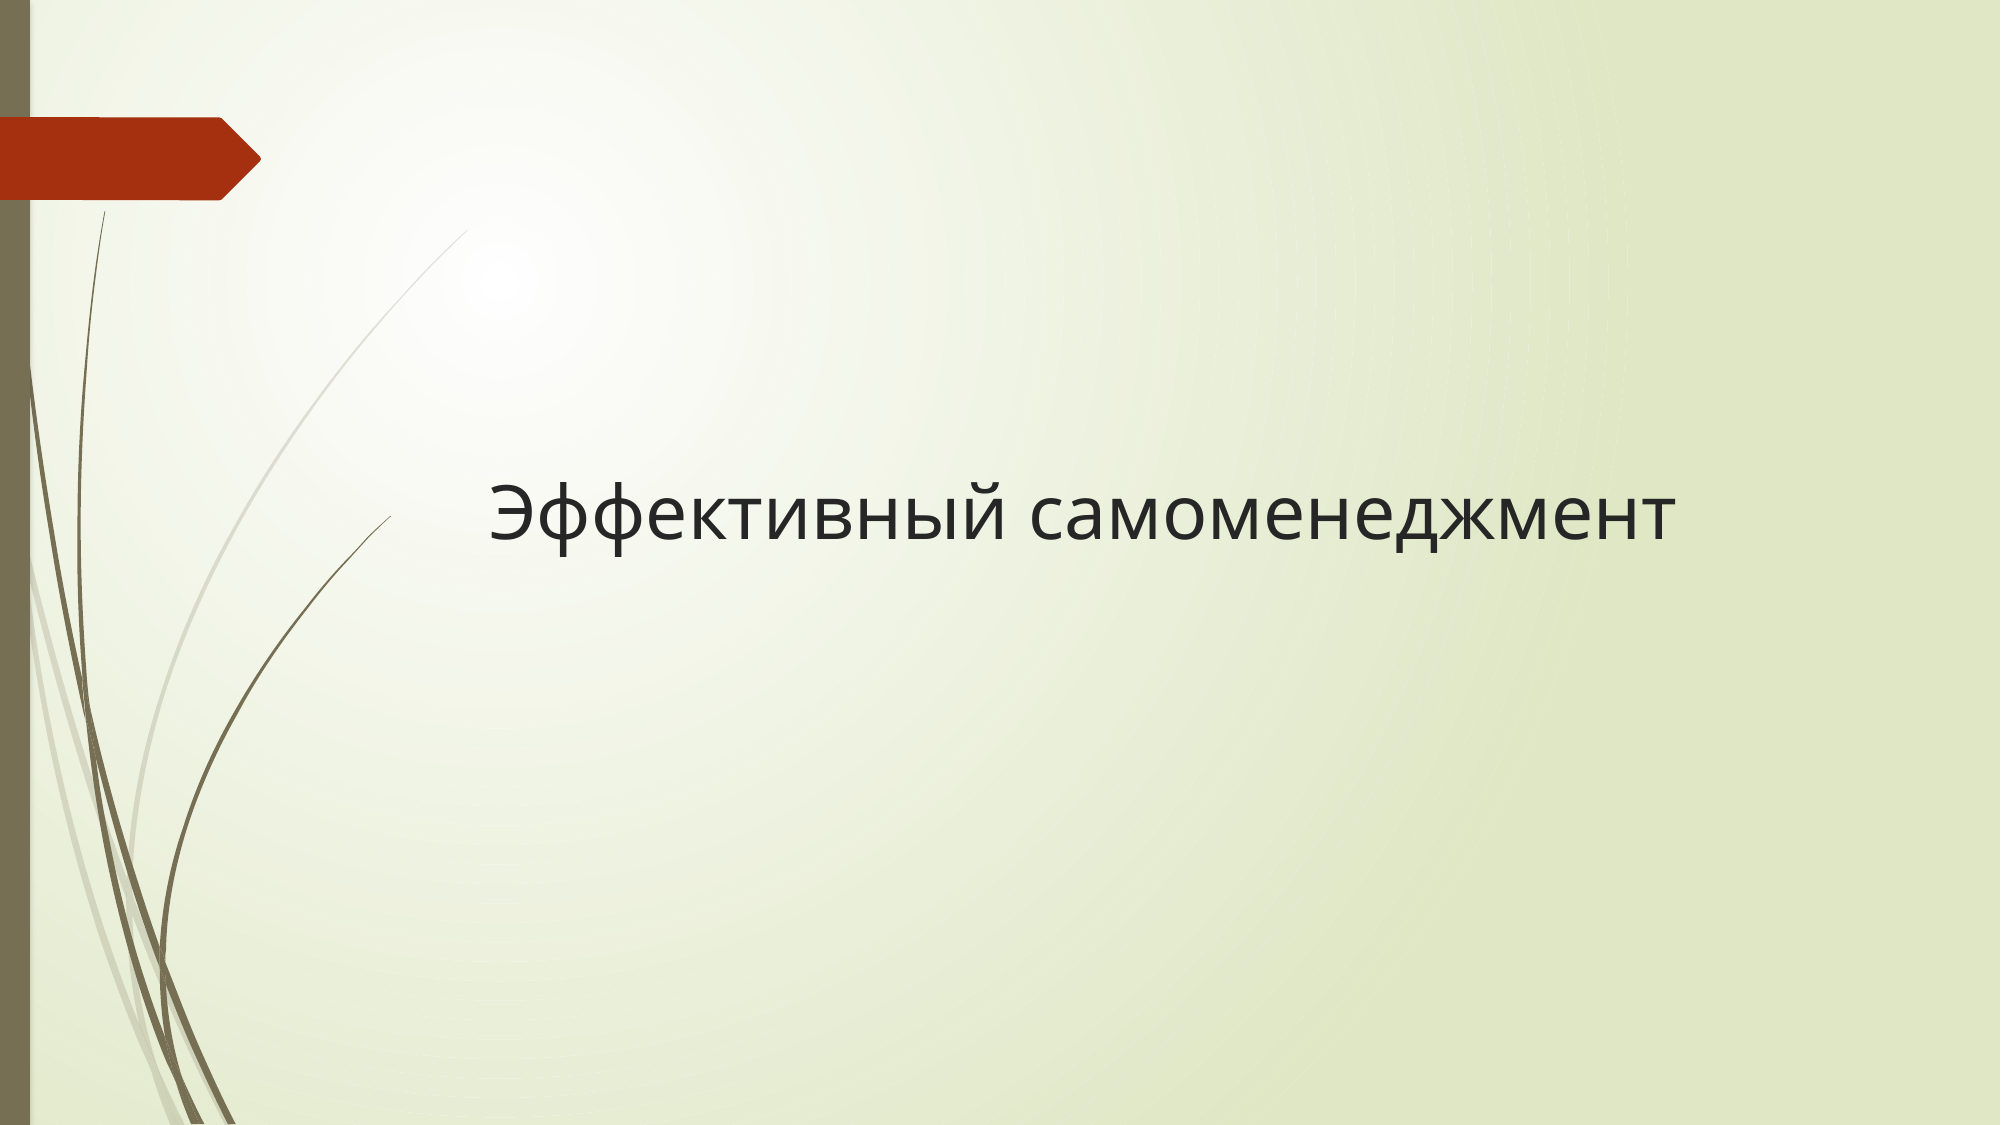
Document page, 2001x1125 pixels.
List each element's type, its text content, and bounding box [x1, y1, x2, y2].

title Эффективный самоменеджмент [352, 457, 1815, 668]
